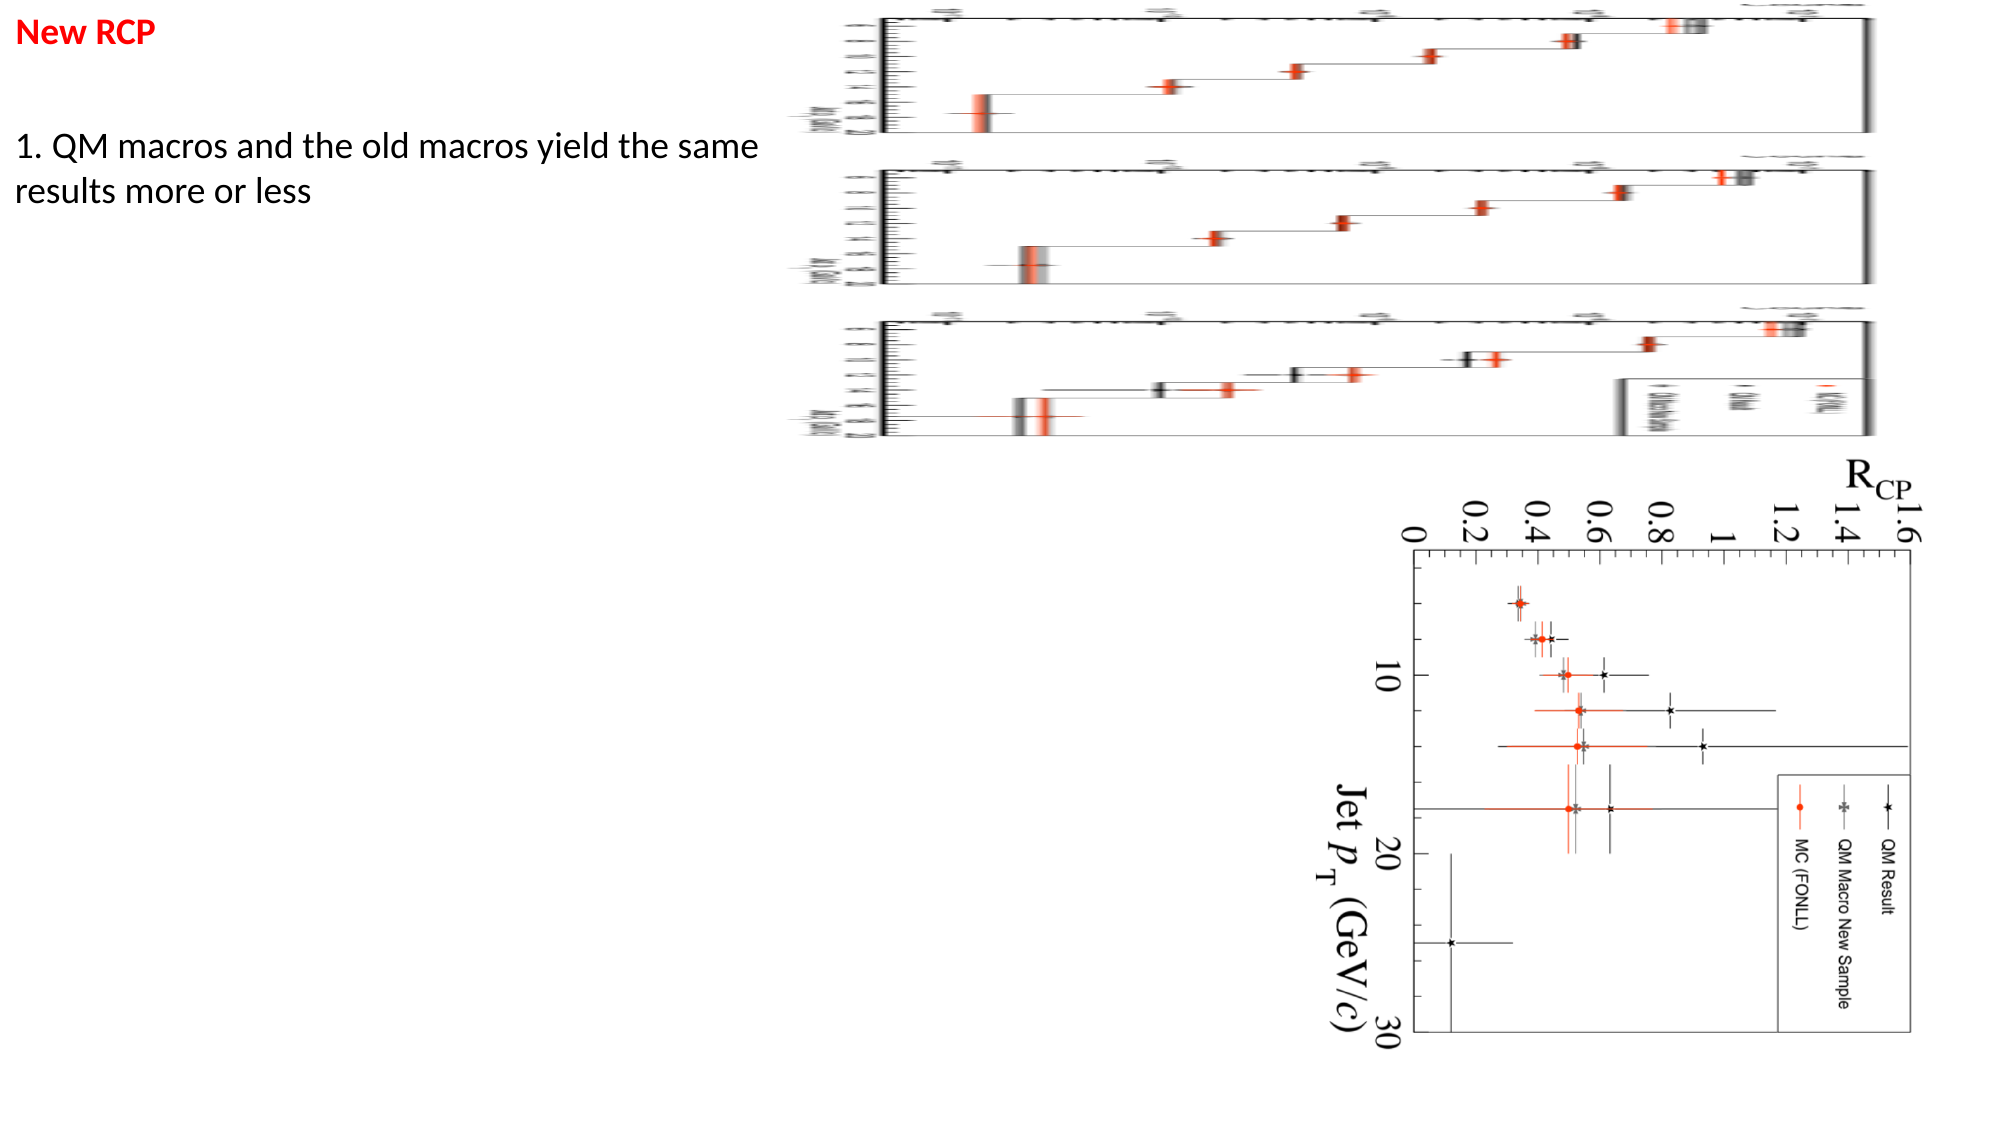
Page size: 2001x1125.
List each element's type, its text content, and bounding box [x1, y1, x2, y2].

text_box New RCP [0, 0, 172, 60]
text_box 1. QM macros and the old macros yield the same results more or less [0, 113, 758, 219]
picture [1152, 0, 1966, 1104]
